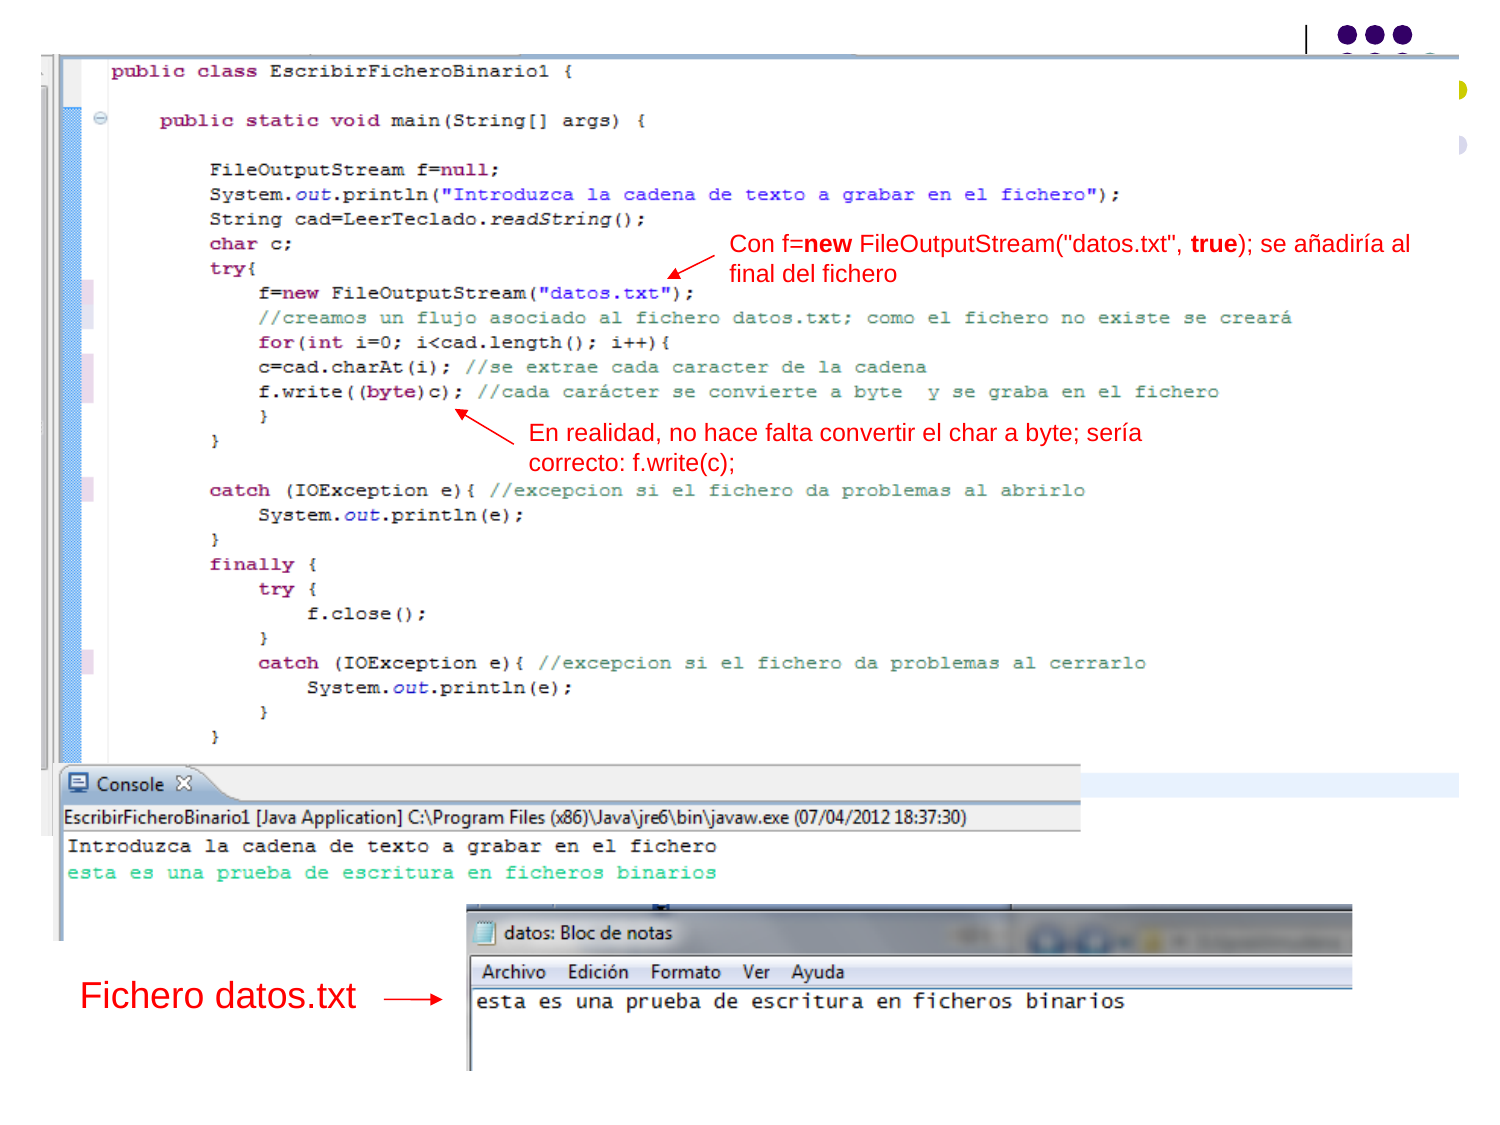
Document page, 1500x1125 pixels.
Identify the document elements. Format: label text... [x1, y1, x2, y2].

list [40, 54, 1460, 837]
picture [52, 763, 1353, 1071]
text_box Fichero datos.txt [64, 964, 408, 1024]
text_box [383, 993, 443, 1006]
